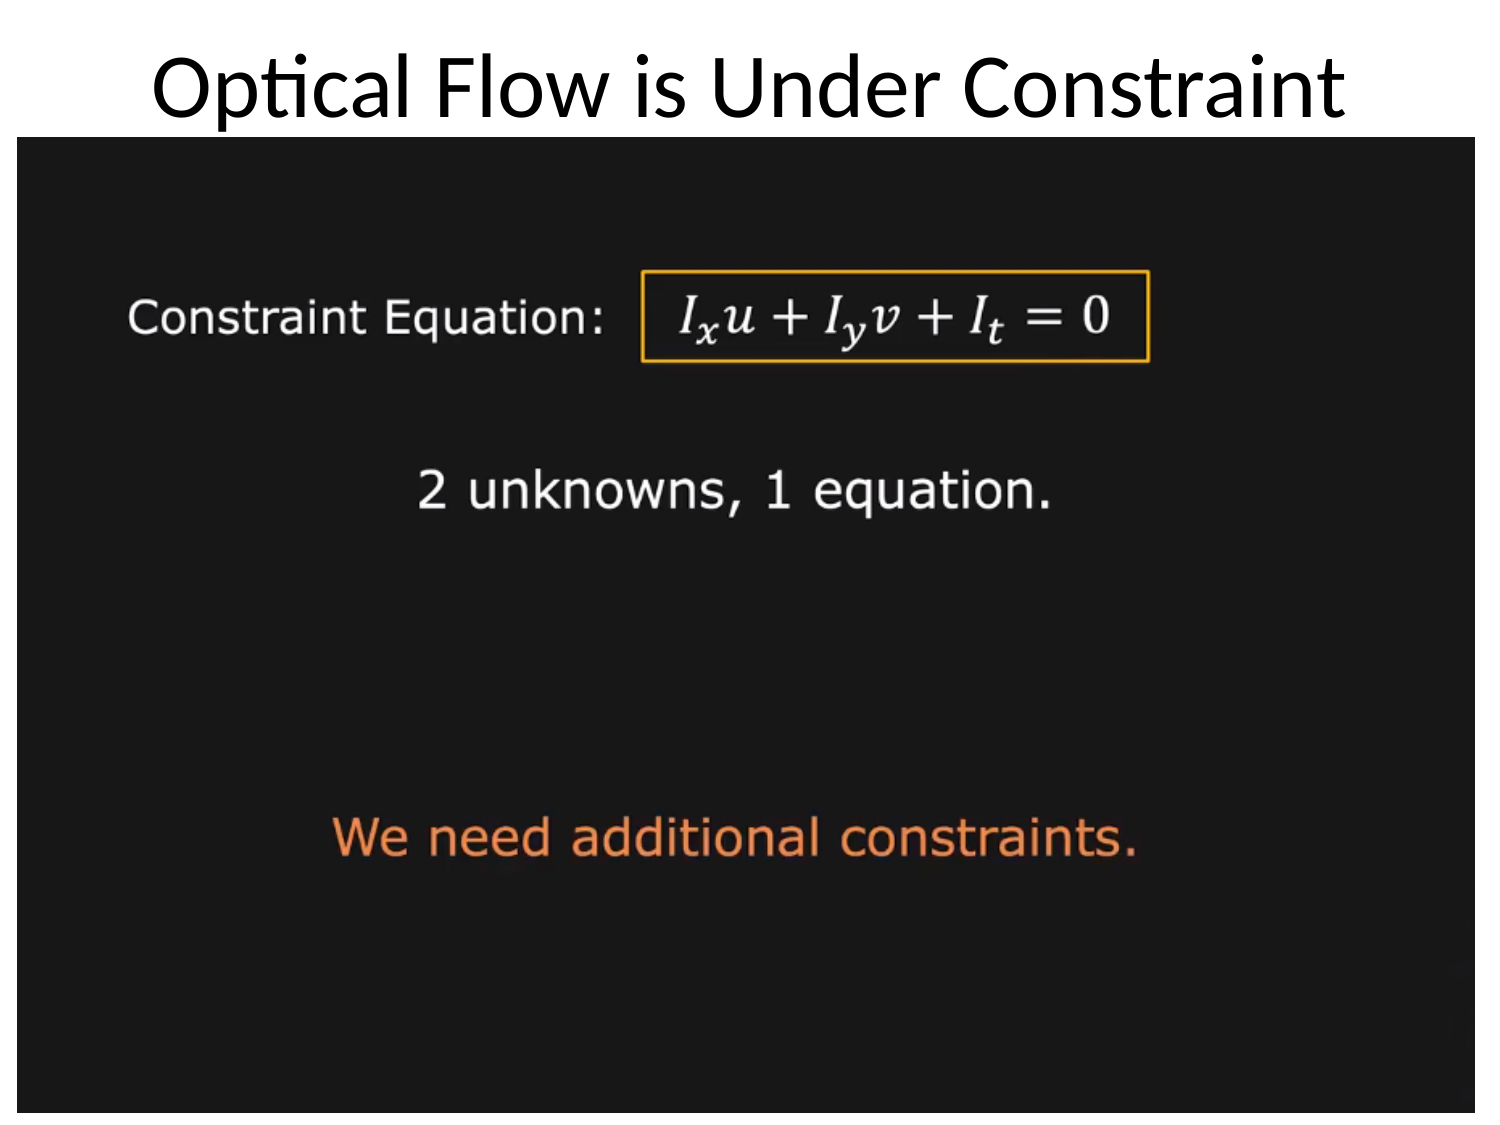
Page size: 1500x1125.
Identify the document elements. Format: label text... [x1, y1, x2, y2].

title Optical Flow is Under Constraint [75, 0, 1425, 135]
picture [17, 137, 1476, 1113]
